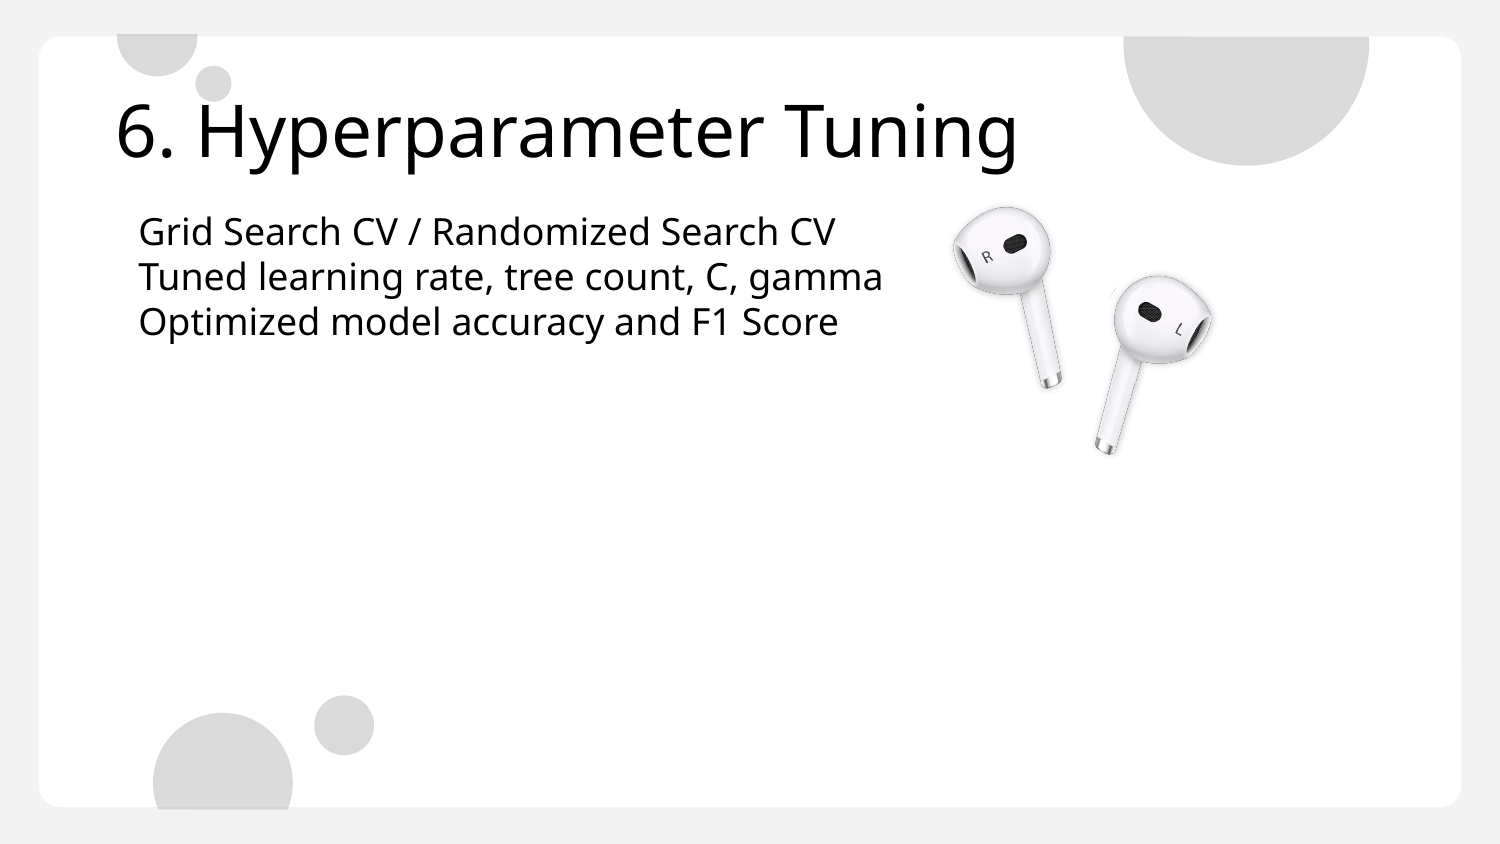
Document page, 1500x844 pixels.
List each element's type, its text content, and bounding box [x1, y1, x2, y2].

text_box Grid Search CV / Randomized Search CV Tuned learning rate, tree count, C, gamma Optimized model accuracy and F1 Score [100, 157, 1101, 371]
picture [961, 171, 1251, 501]
title 6. Hyperparameter Tuning [100, 69, 1367, 196]
text_box [314, 695, 375, 756]
